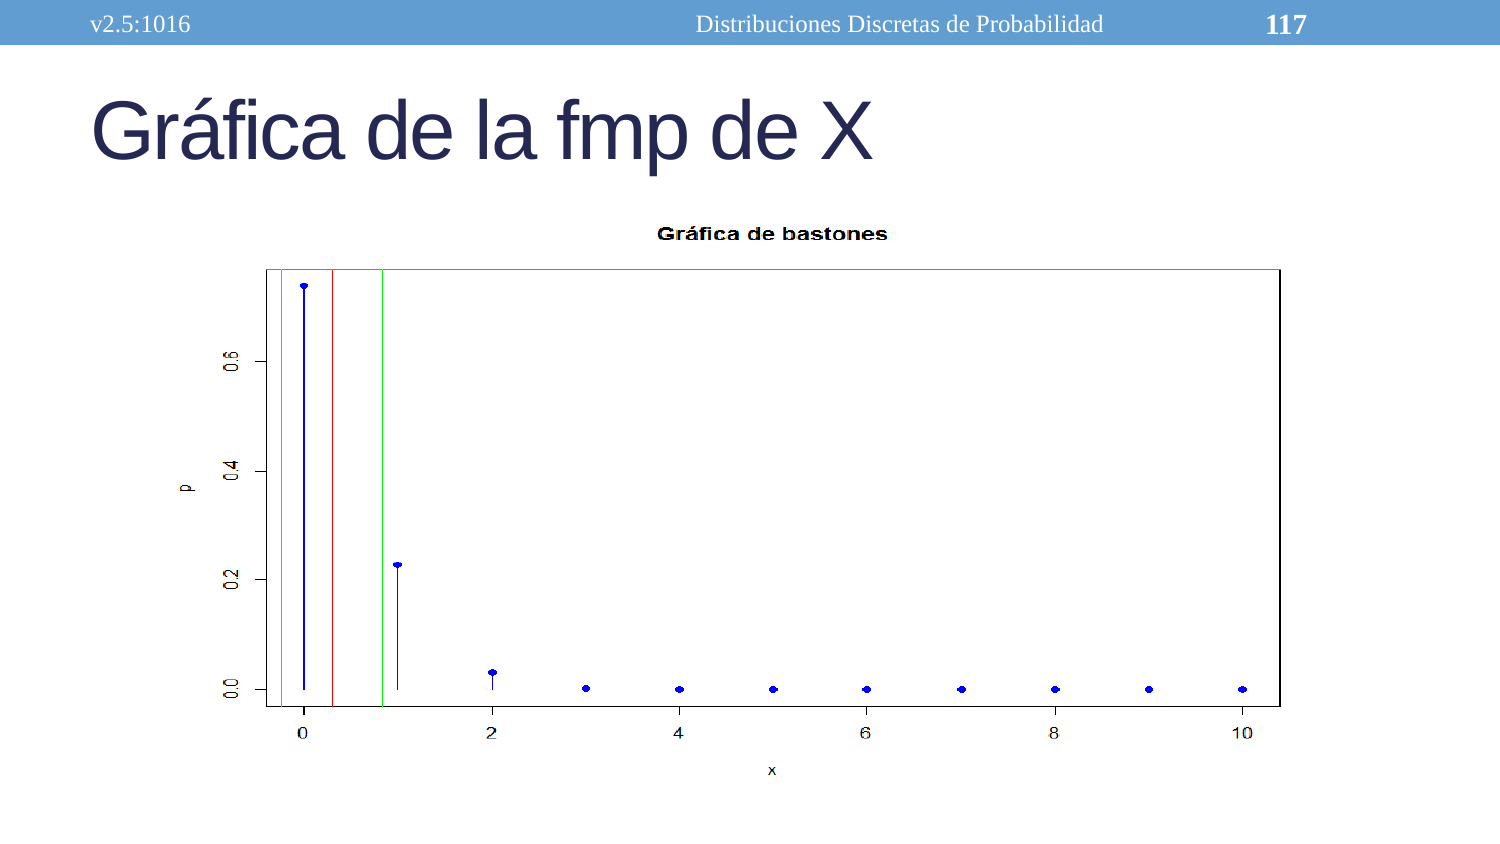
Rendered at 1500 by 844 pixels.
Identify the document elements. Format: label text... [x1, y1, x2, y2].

slide_number 117 [1250, 2, 1425, 43]
slide_number v2.5:1016 [75, 2, 550, 43]
footer Distribuciones Discretas de Probabilidad [562, 2, 1238, 43]
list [169, 196, 1331, 798]
title Gráfica de la fmp de X [75, 65, 1425, 188]
